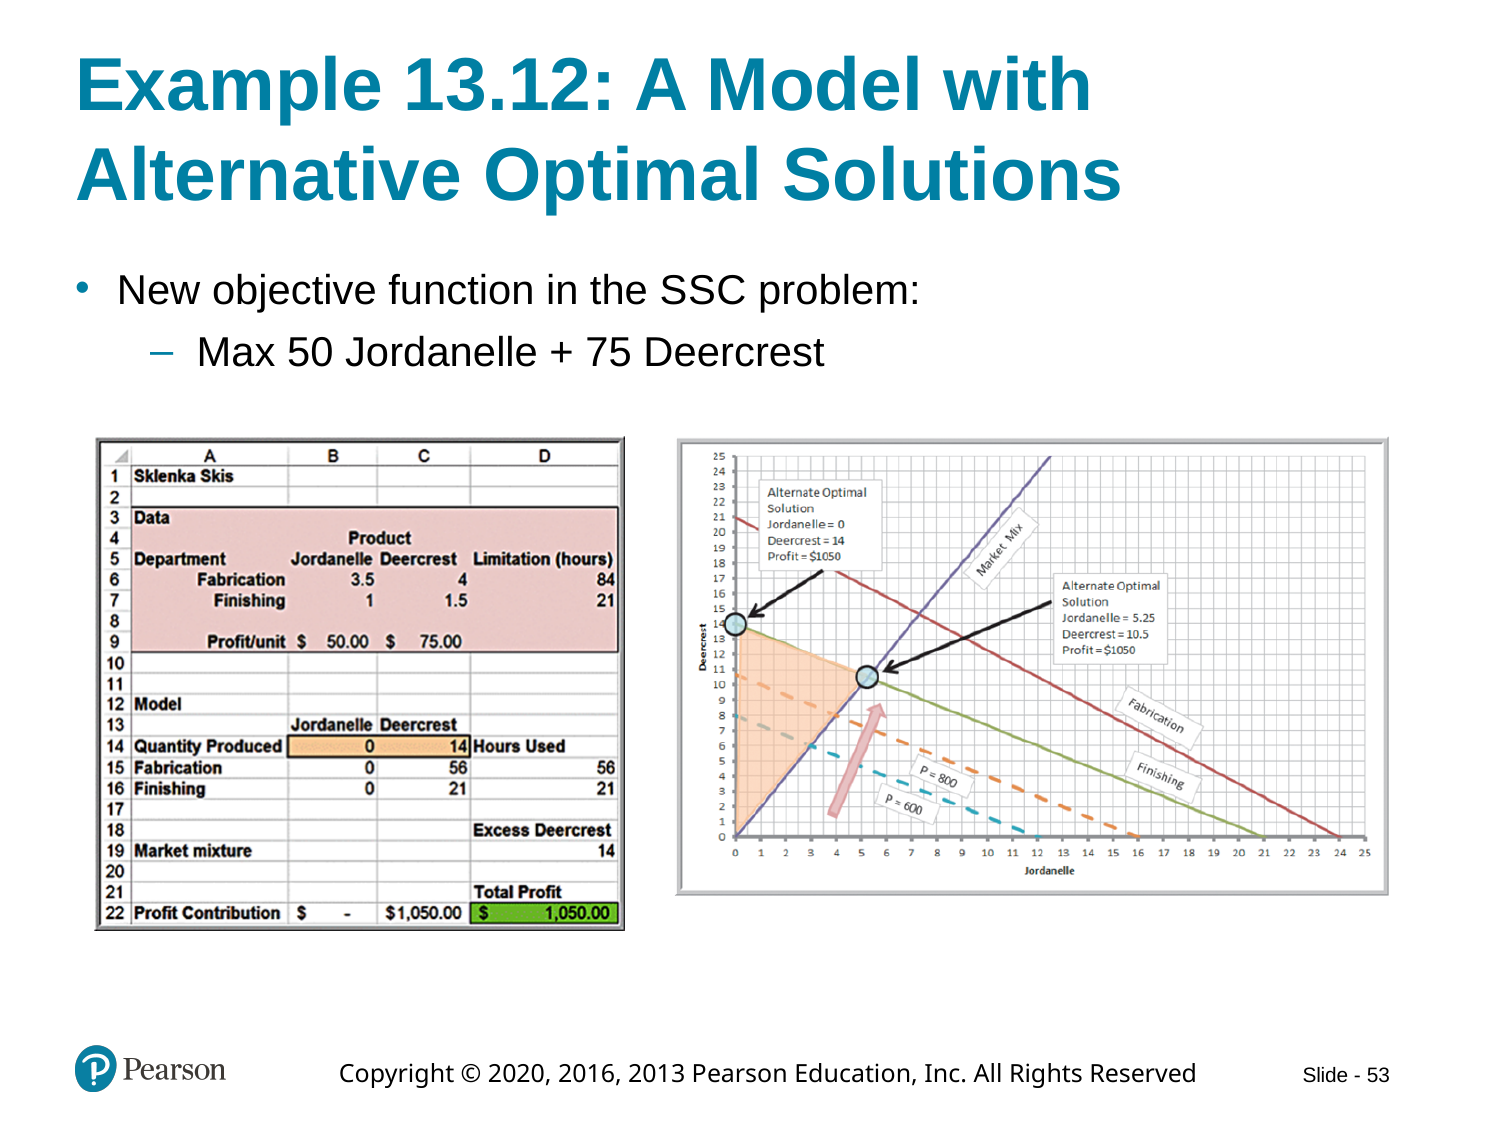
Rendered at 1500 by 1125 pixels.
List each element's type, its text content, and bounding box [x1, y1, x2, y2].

picture [75, 1078, 86, 1092]
picture [94, 436, 625, 931]
picture [101, 1045, 226, 1092]
list New objective function in the S S C problem: Max 50 Jordanelle + 75 Deercrest [75, 262, 1287, 400]
picture [75, 1045, 90, 1061]
title Example 13.12: A Model with Alternative Optimal Solutions [75, 35, 1425, 216]
picture [83, 1054, 109, 1079]
picture [674, 436, 1389, 897]
